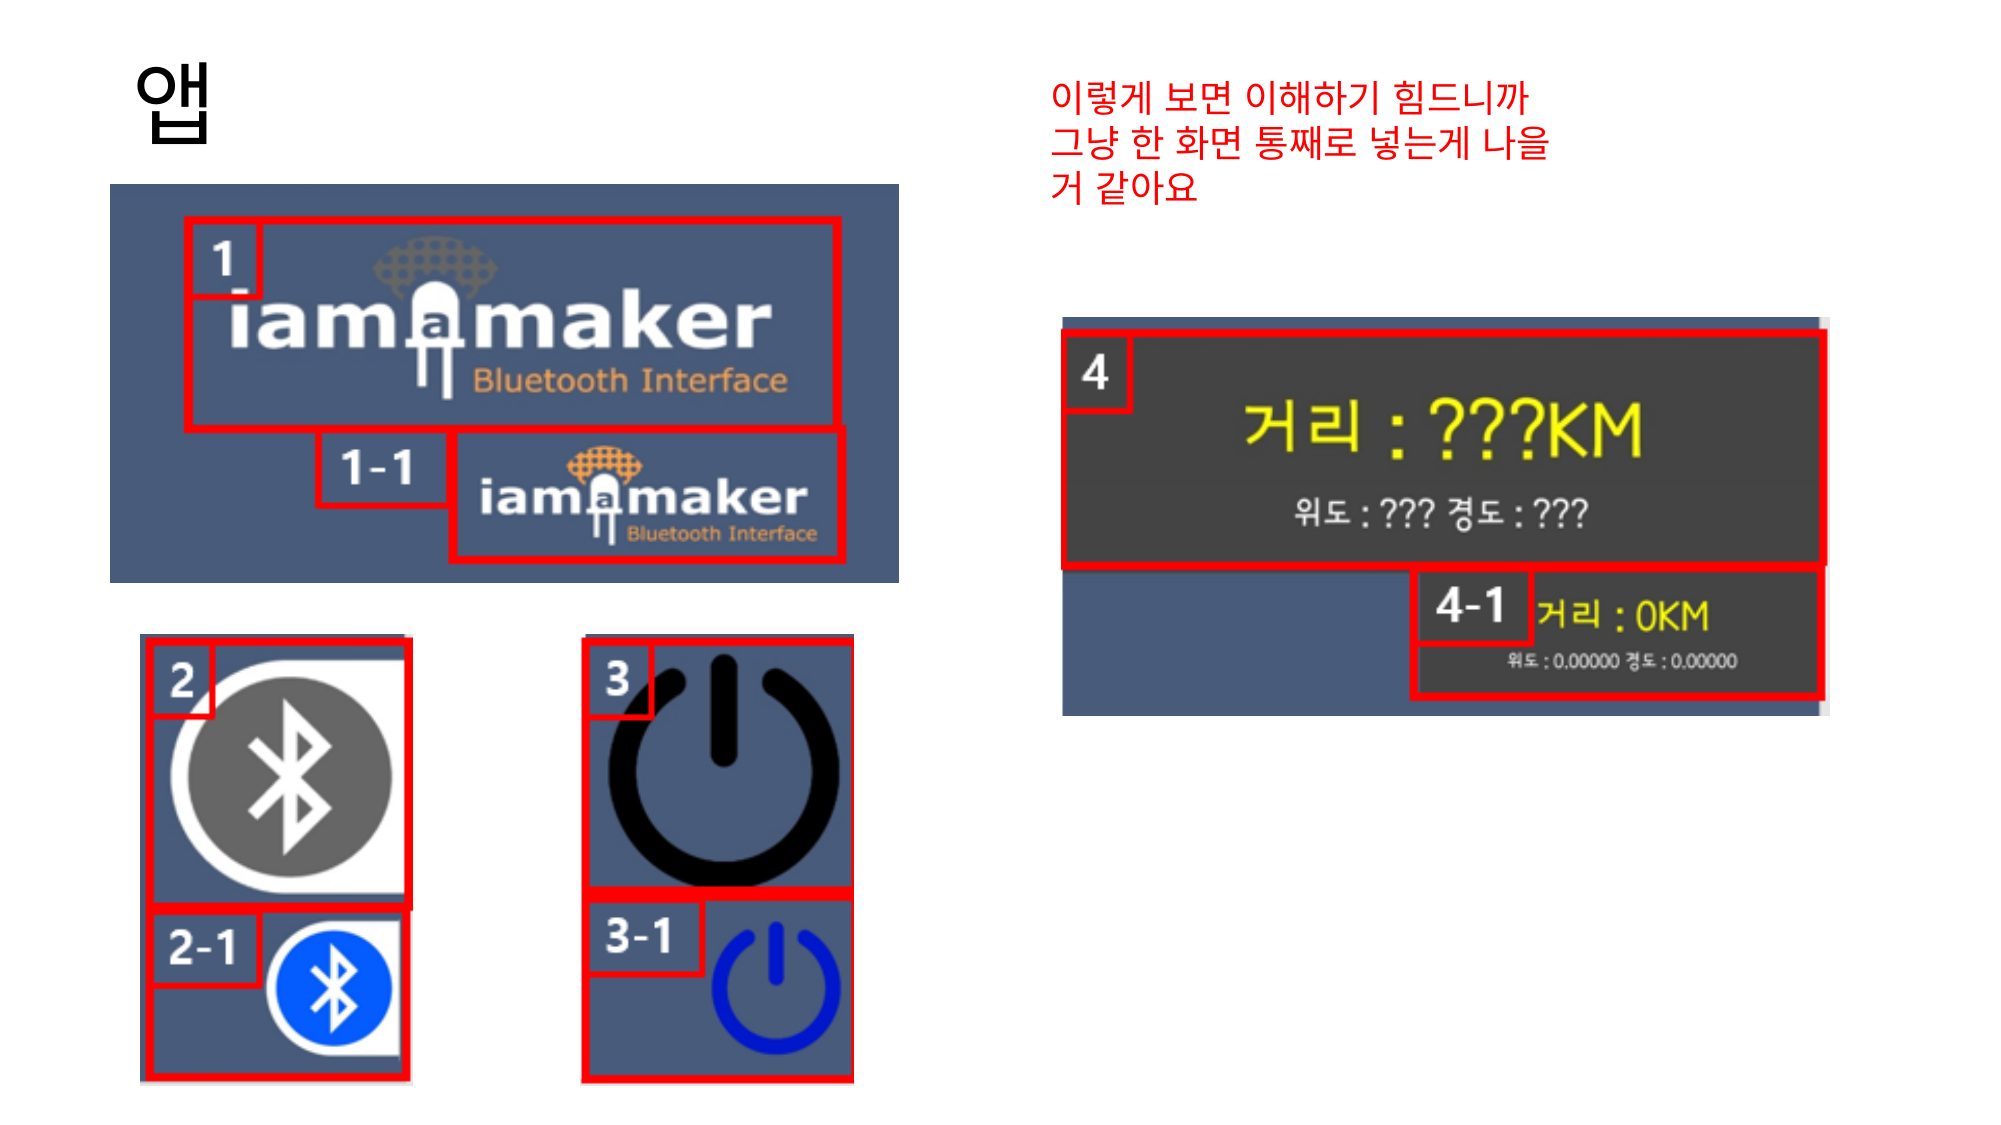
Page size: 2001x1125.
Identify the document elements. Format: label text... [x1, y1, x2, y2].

picture [110, 184, 899, 584]
picture [580, 634, 854, 1086]
text_box 이렇게 보면 이해하기 힘드니까 그냥 한 화면 통째로 넣는게 나을 거 같아요 [1036, 67, 1581, 218]
picture [140, 634, 413, 1086]
picture [1060, 317, 1830, 717]
title 앱 [117, 0, 1843, 218]
